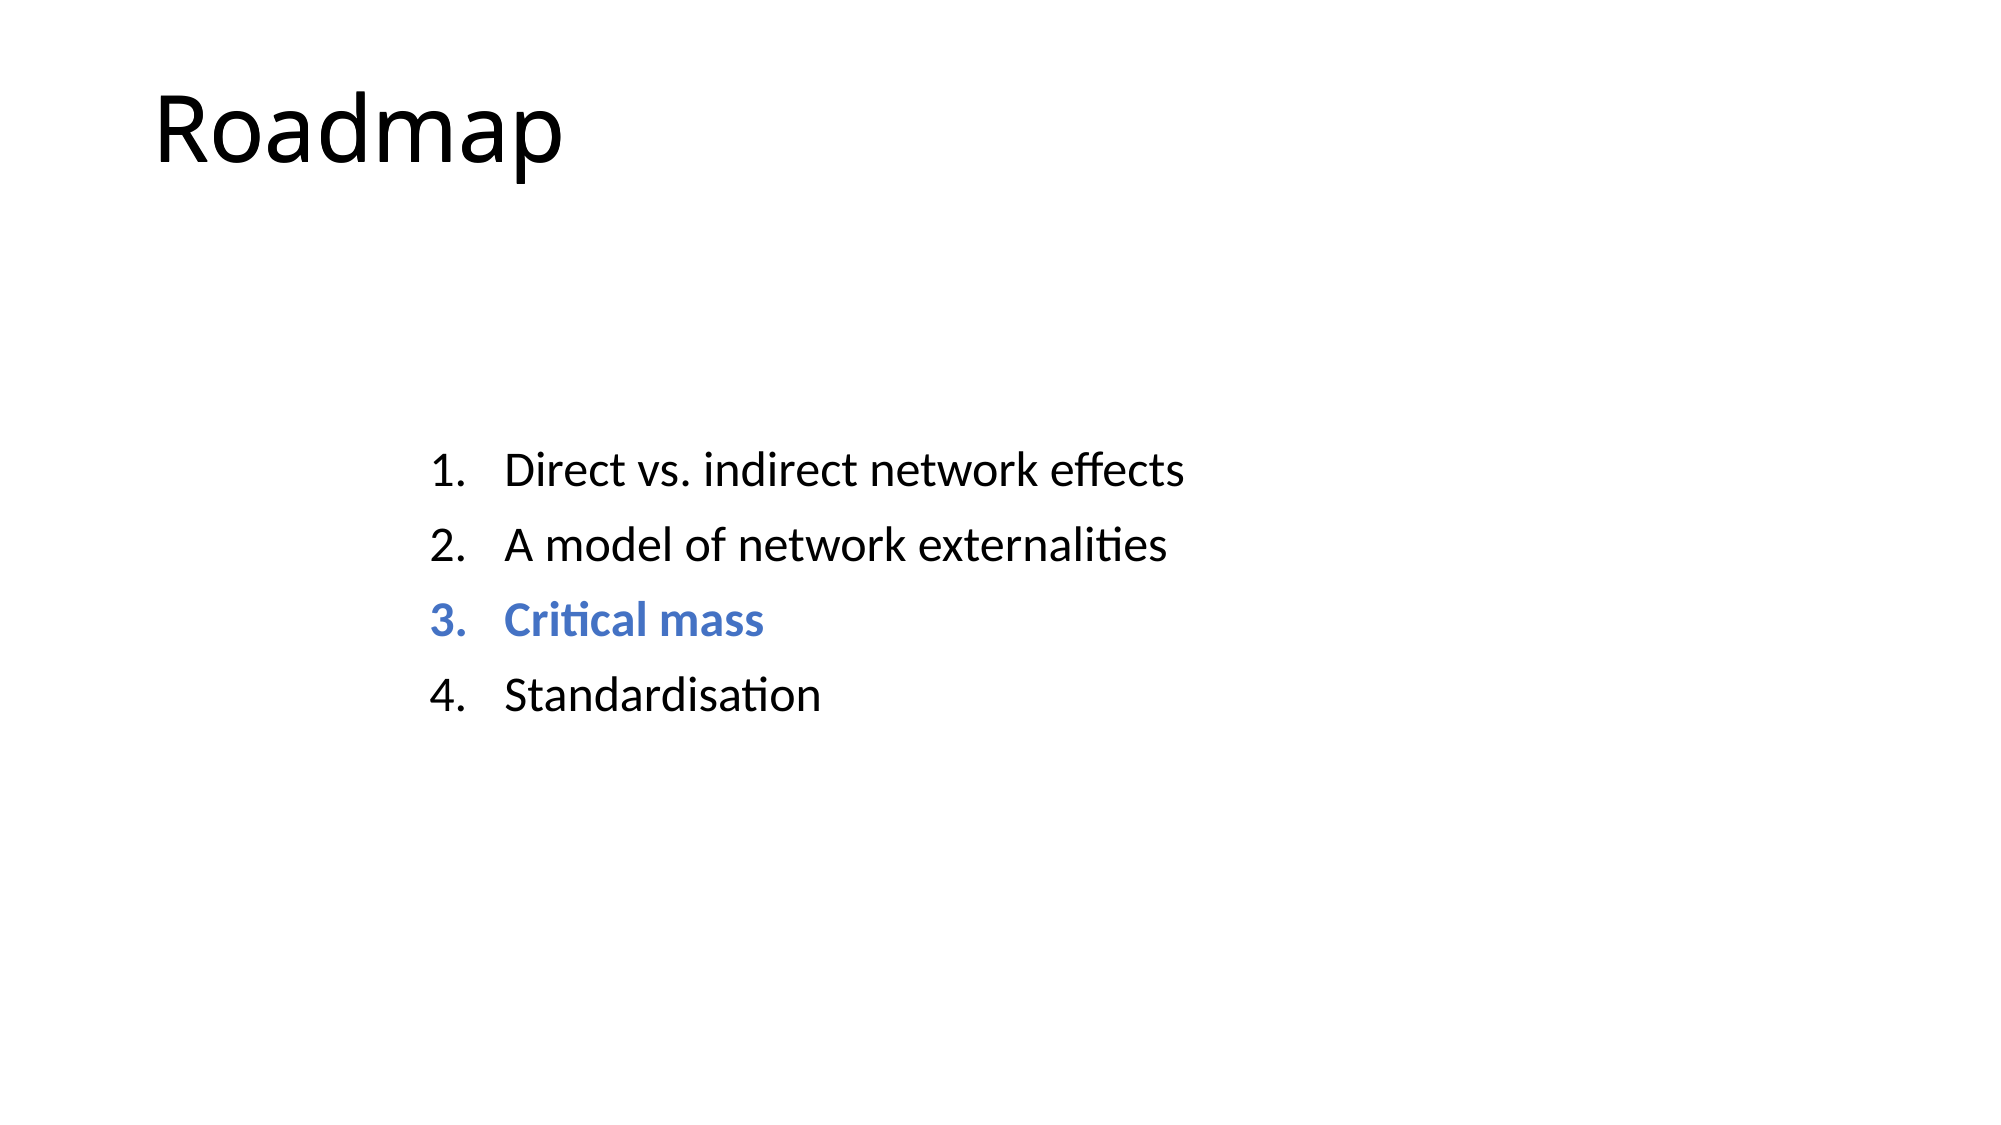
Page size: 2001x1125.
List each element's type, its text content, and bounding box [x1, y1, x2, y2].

text_box Roadmap [137, 23, 1863, 241]
list Direct vs. indirect network effects A model of network externalities Critical mass Standardisation [414, 435, 1925, 1101]
